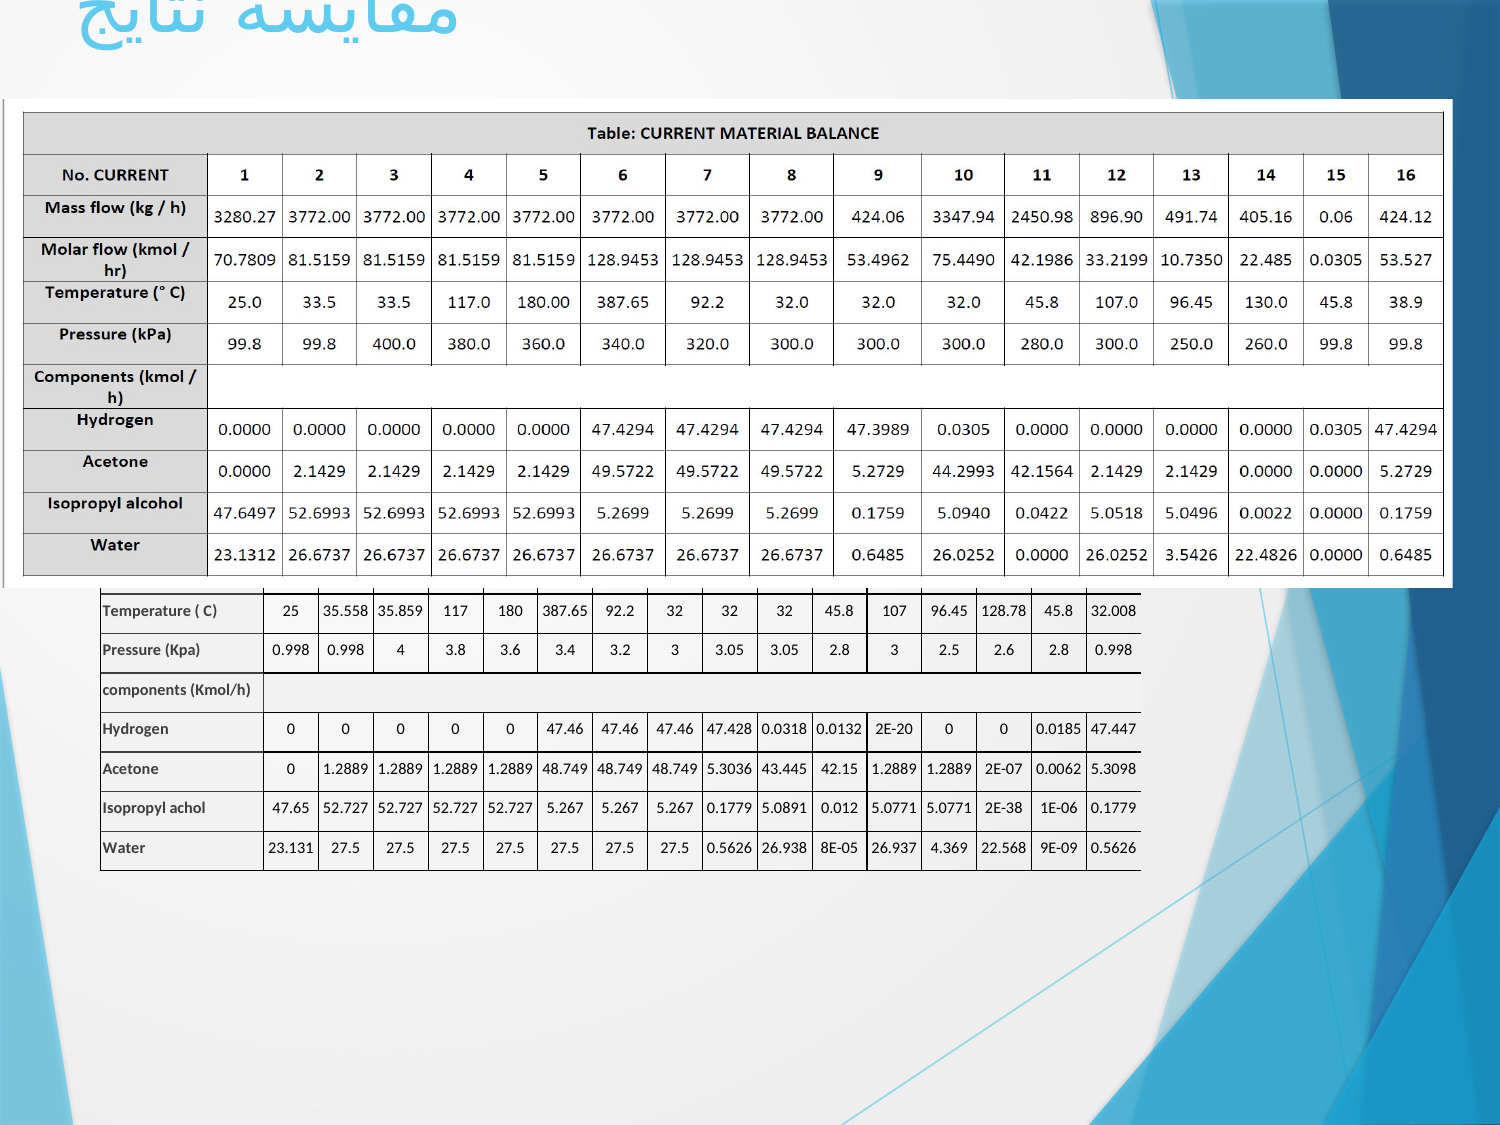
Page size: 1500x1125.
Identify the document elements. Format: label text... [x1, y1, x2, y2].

picture [2, 99, 1454, 589]
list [99, 598, 1142, 872]
title مقایسه نتایج [59, 0, 1410, 98]
